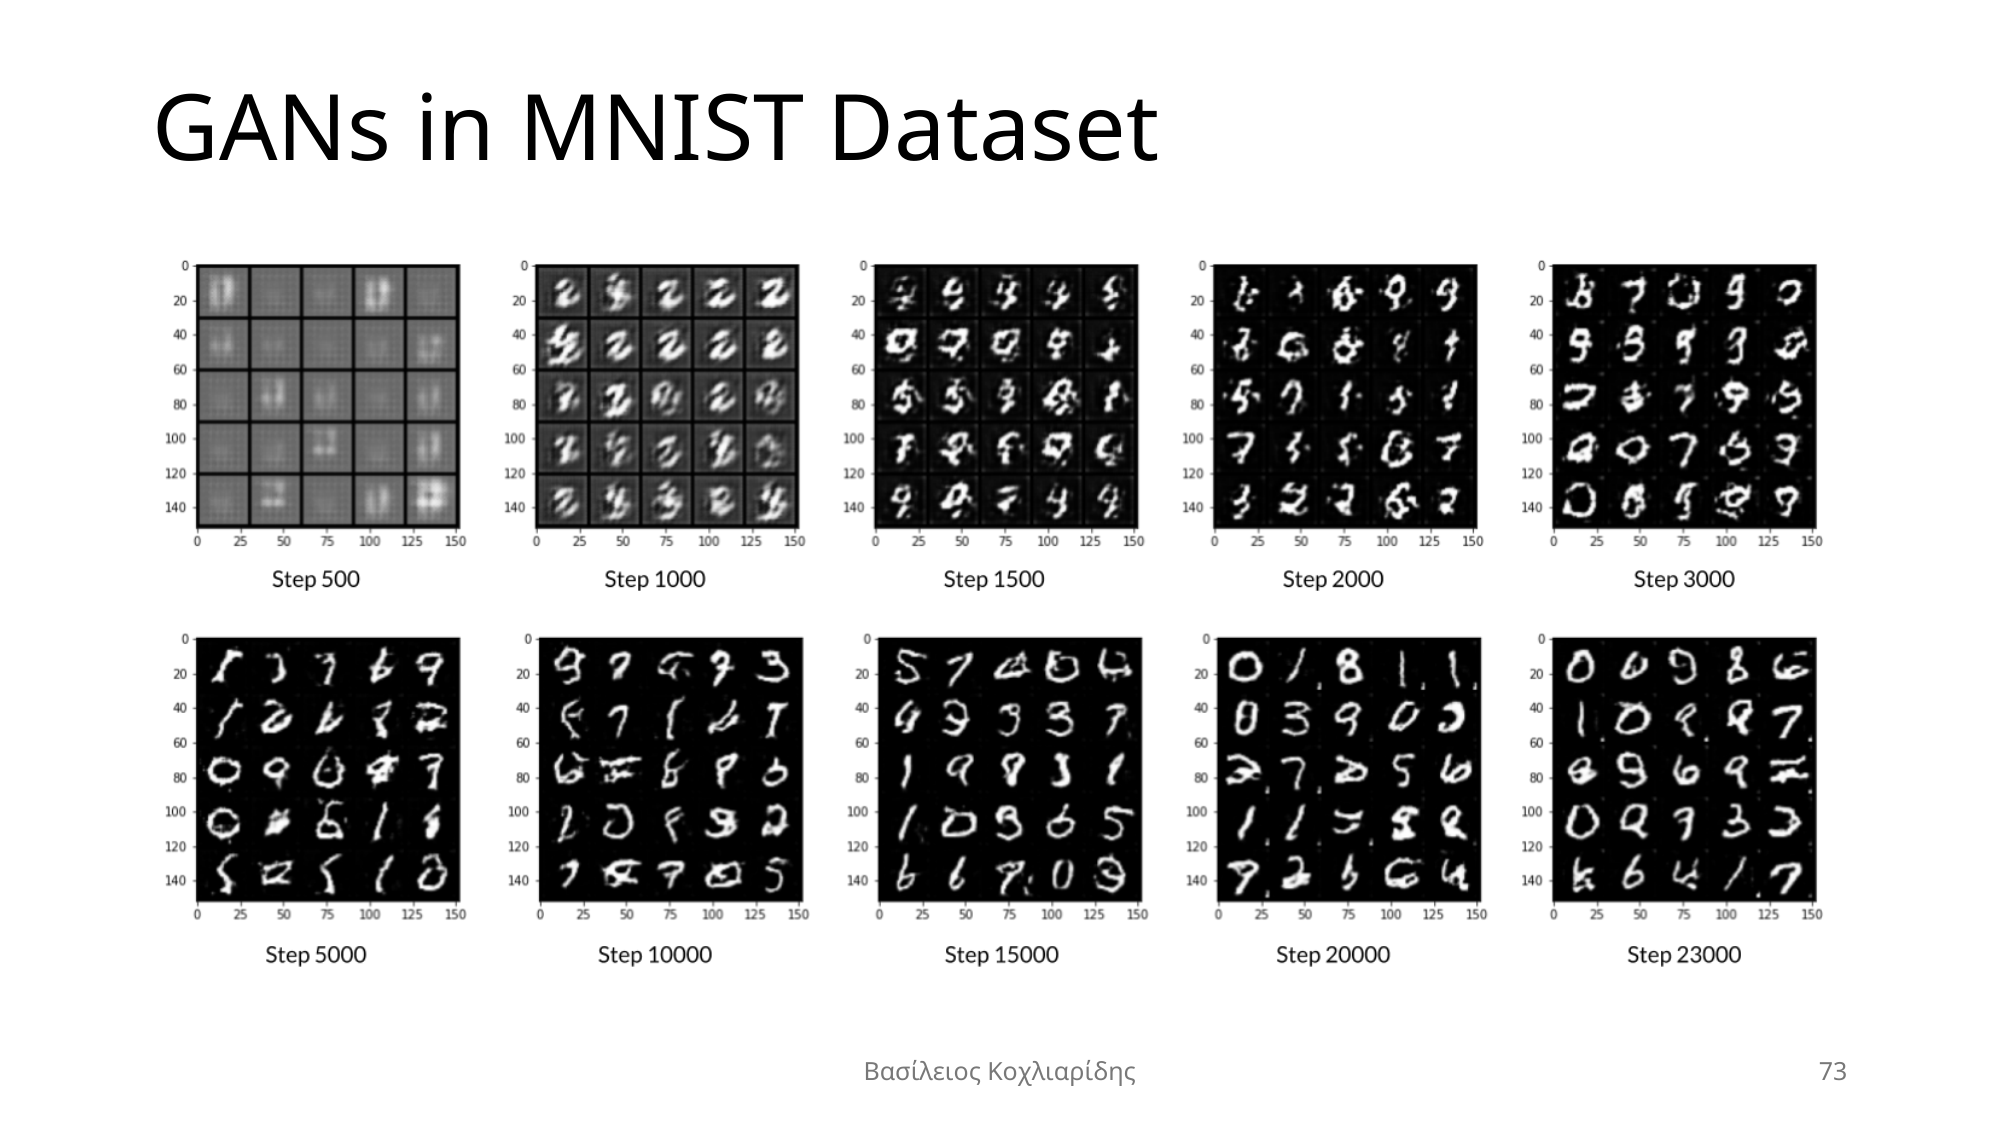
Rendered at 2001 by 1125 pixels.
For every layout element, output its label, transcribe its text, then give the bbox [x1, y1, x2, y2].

slide_number 73 [1412, 1044, 1863, 1103]
footer Βασίλειος Κοχλιαρίδης [662, 1044, 1338, 1103]
picture [136, 233, 1905, 1044]
title GANs in MNIST Dataset [137, 22, 1863, 233]
